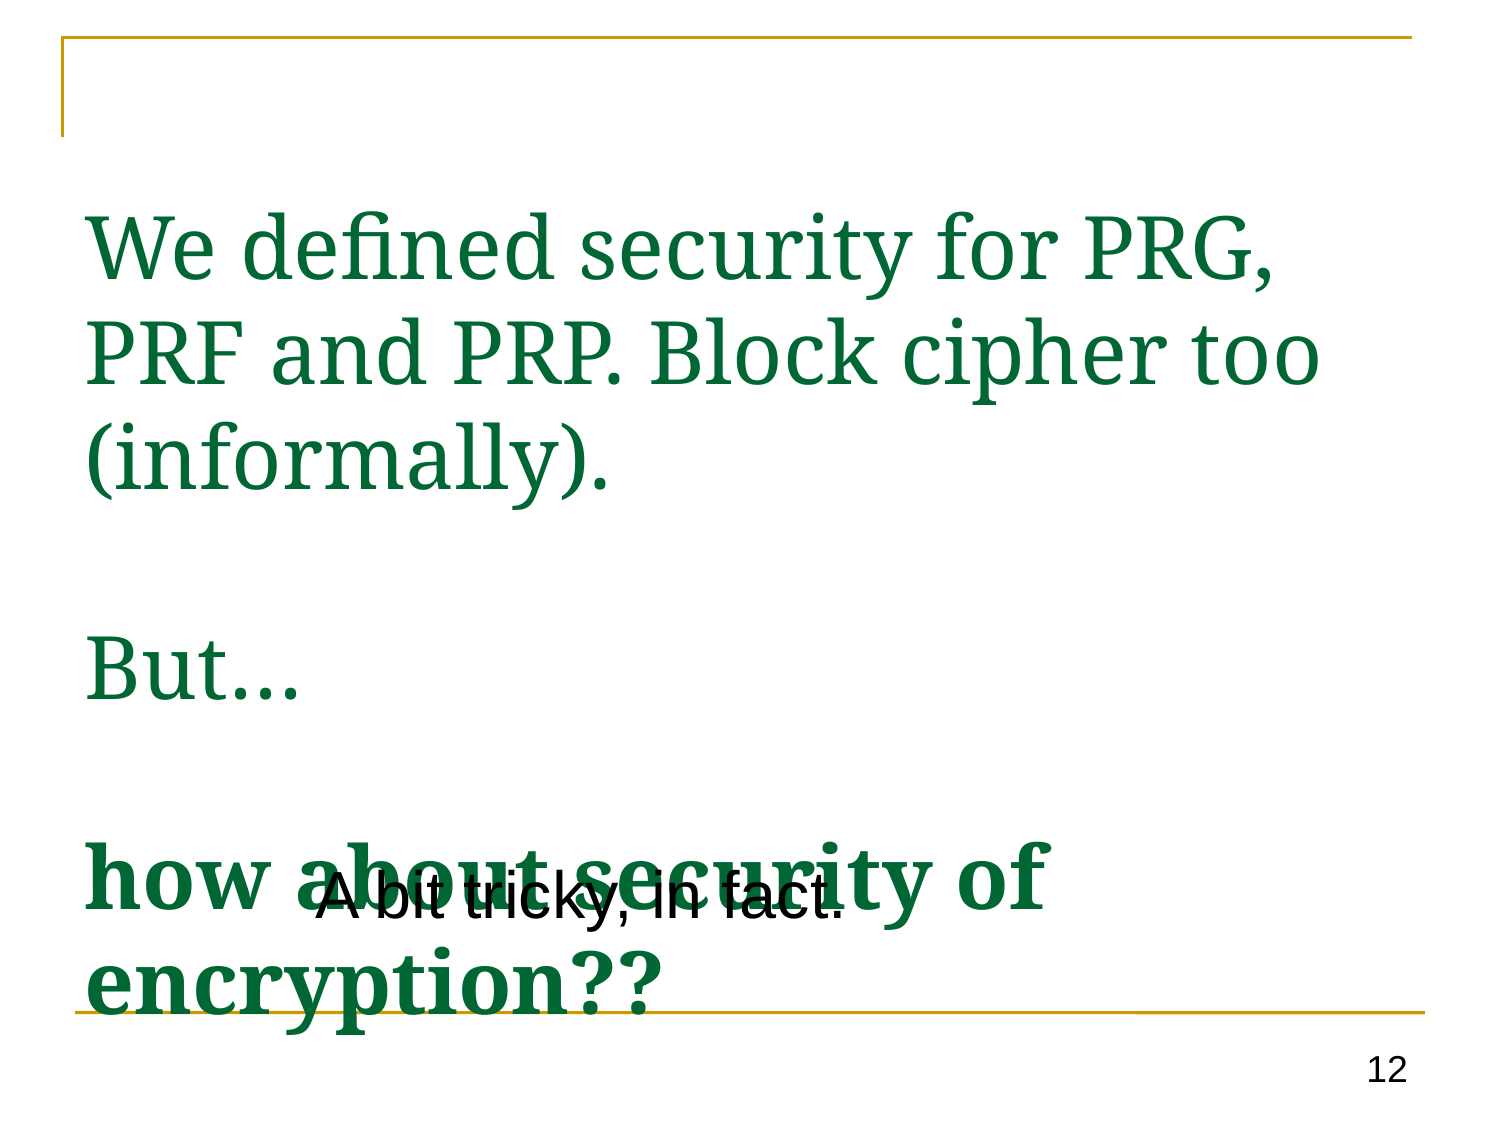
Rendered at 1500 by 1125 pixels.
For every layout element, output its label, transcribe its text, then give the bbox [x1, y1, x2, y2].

title We defined security for PRG, PRF and PRP. Block cipher too (informally). But… how about security of encryption?? [69, 184, 1431, 410]
text_box 12 [1351, 1023, 1424, 1098]
text_box A bit tricky, in fact. [301, 844, 864, 940]
